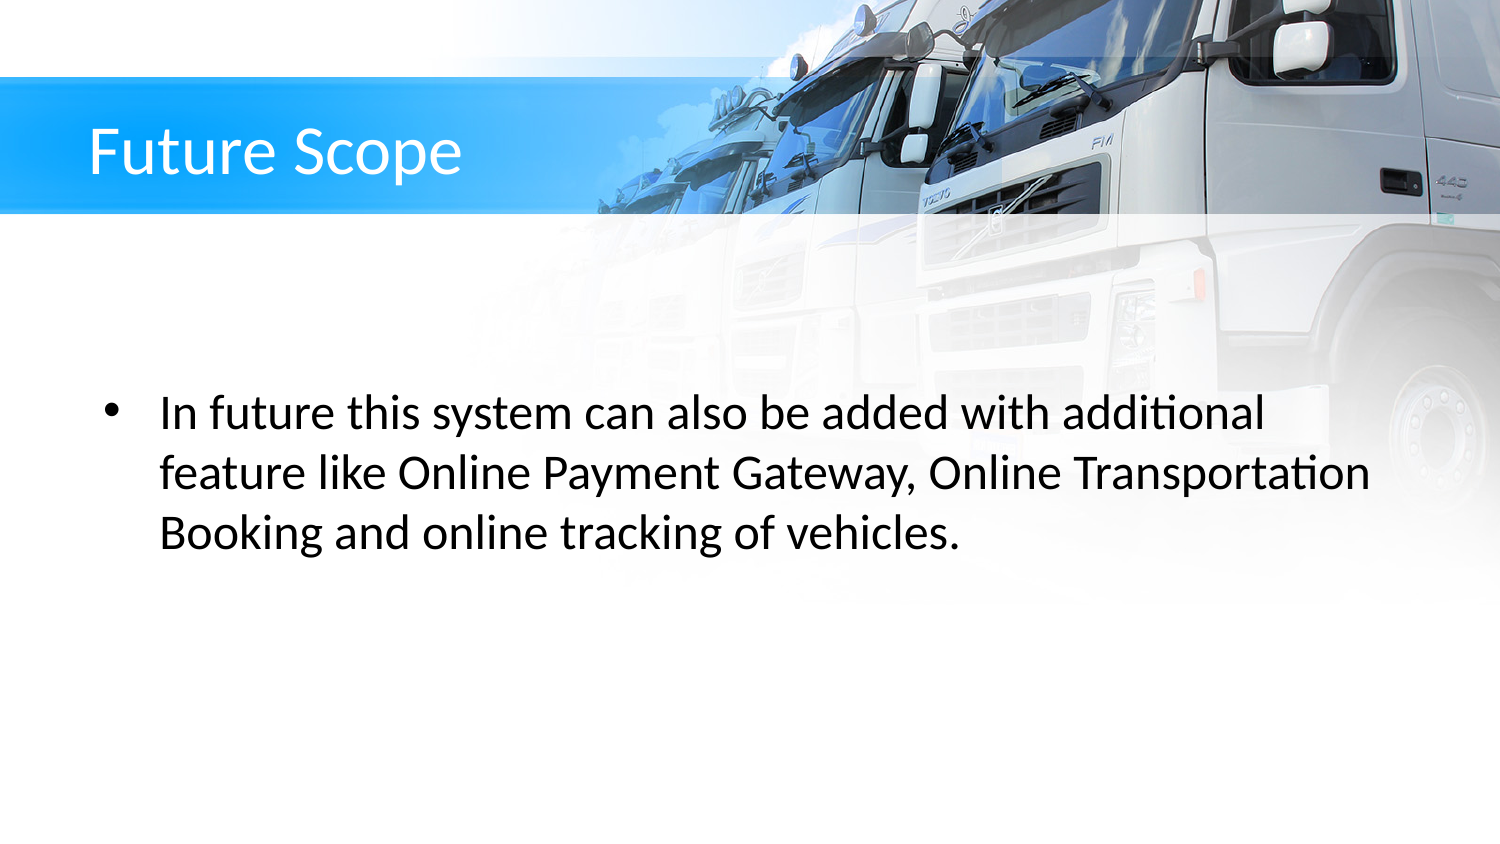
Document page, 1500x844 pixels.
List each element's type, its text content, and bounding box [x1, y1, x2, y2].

picture [0, 0, 1500, 844]
list In future this system can also be added with additional feature like Online Payment Gateway, Online Transportation Booking and online tracking of vehicles. [88, 371, 1407, 723]
title Future Scope [73, 96, 1427, 197]
